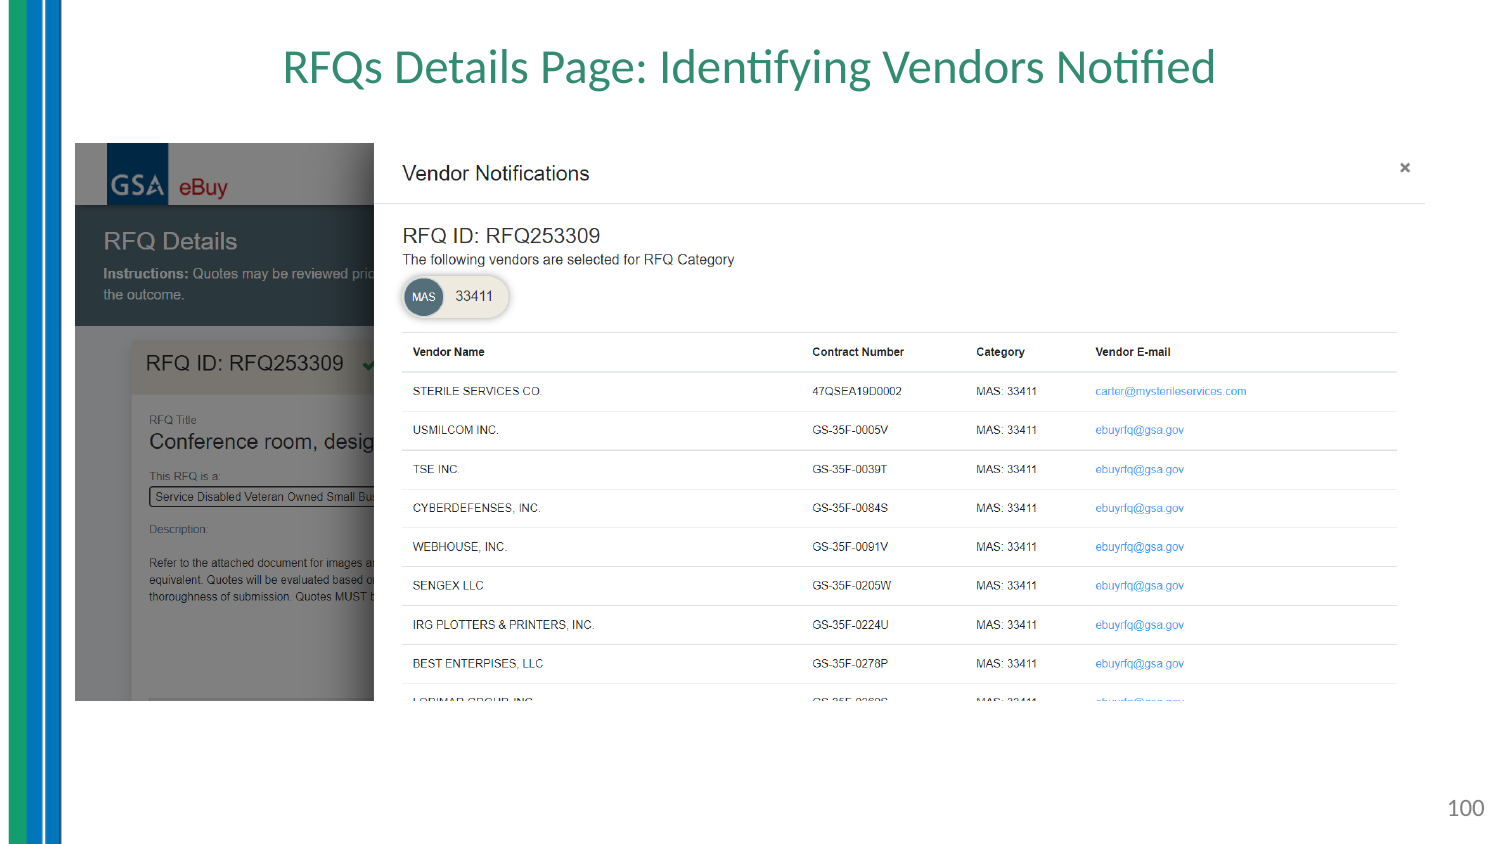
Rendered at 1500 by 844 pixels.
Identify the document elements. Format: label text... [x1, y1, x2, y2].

picture [0, 0, 26, 844]
title RFQs Details Page: Identifying Vendors Notified [75, 33, 1425, 102]
picture [29, 0, 1500, 844]
